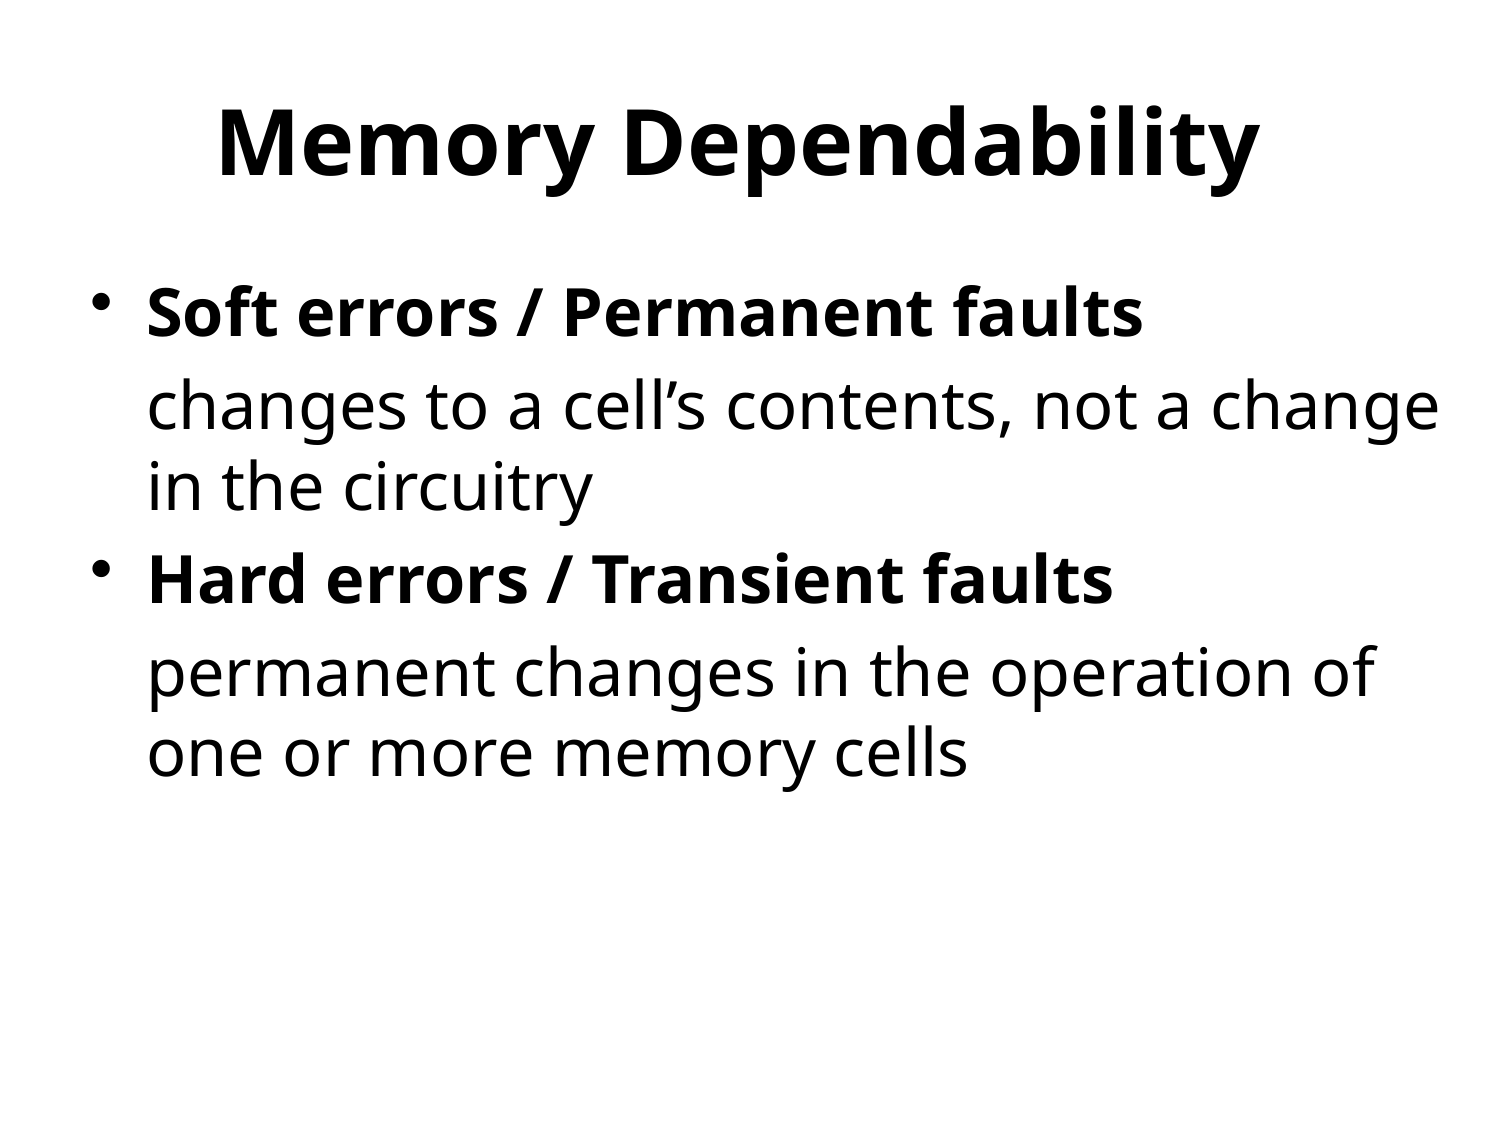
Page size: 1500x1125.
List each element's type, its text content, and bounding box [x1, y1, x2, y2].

title Memory Dependability [0, 45, 1500, 233]
list Soft errors / Permanent faults changes to a cell’s contents, not a change in the circuitry Hard errors / Transient faults permanent changes in the operation of one or more memory cells [75, 262, 1500, 1125]
